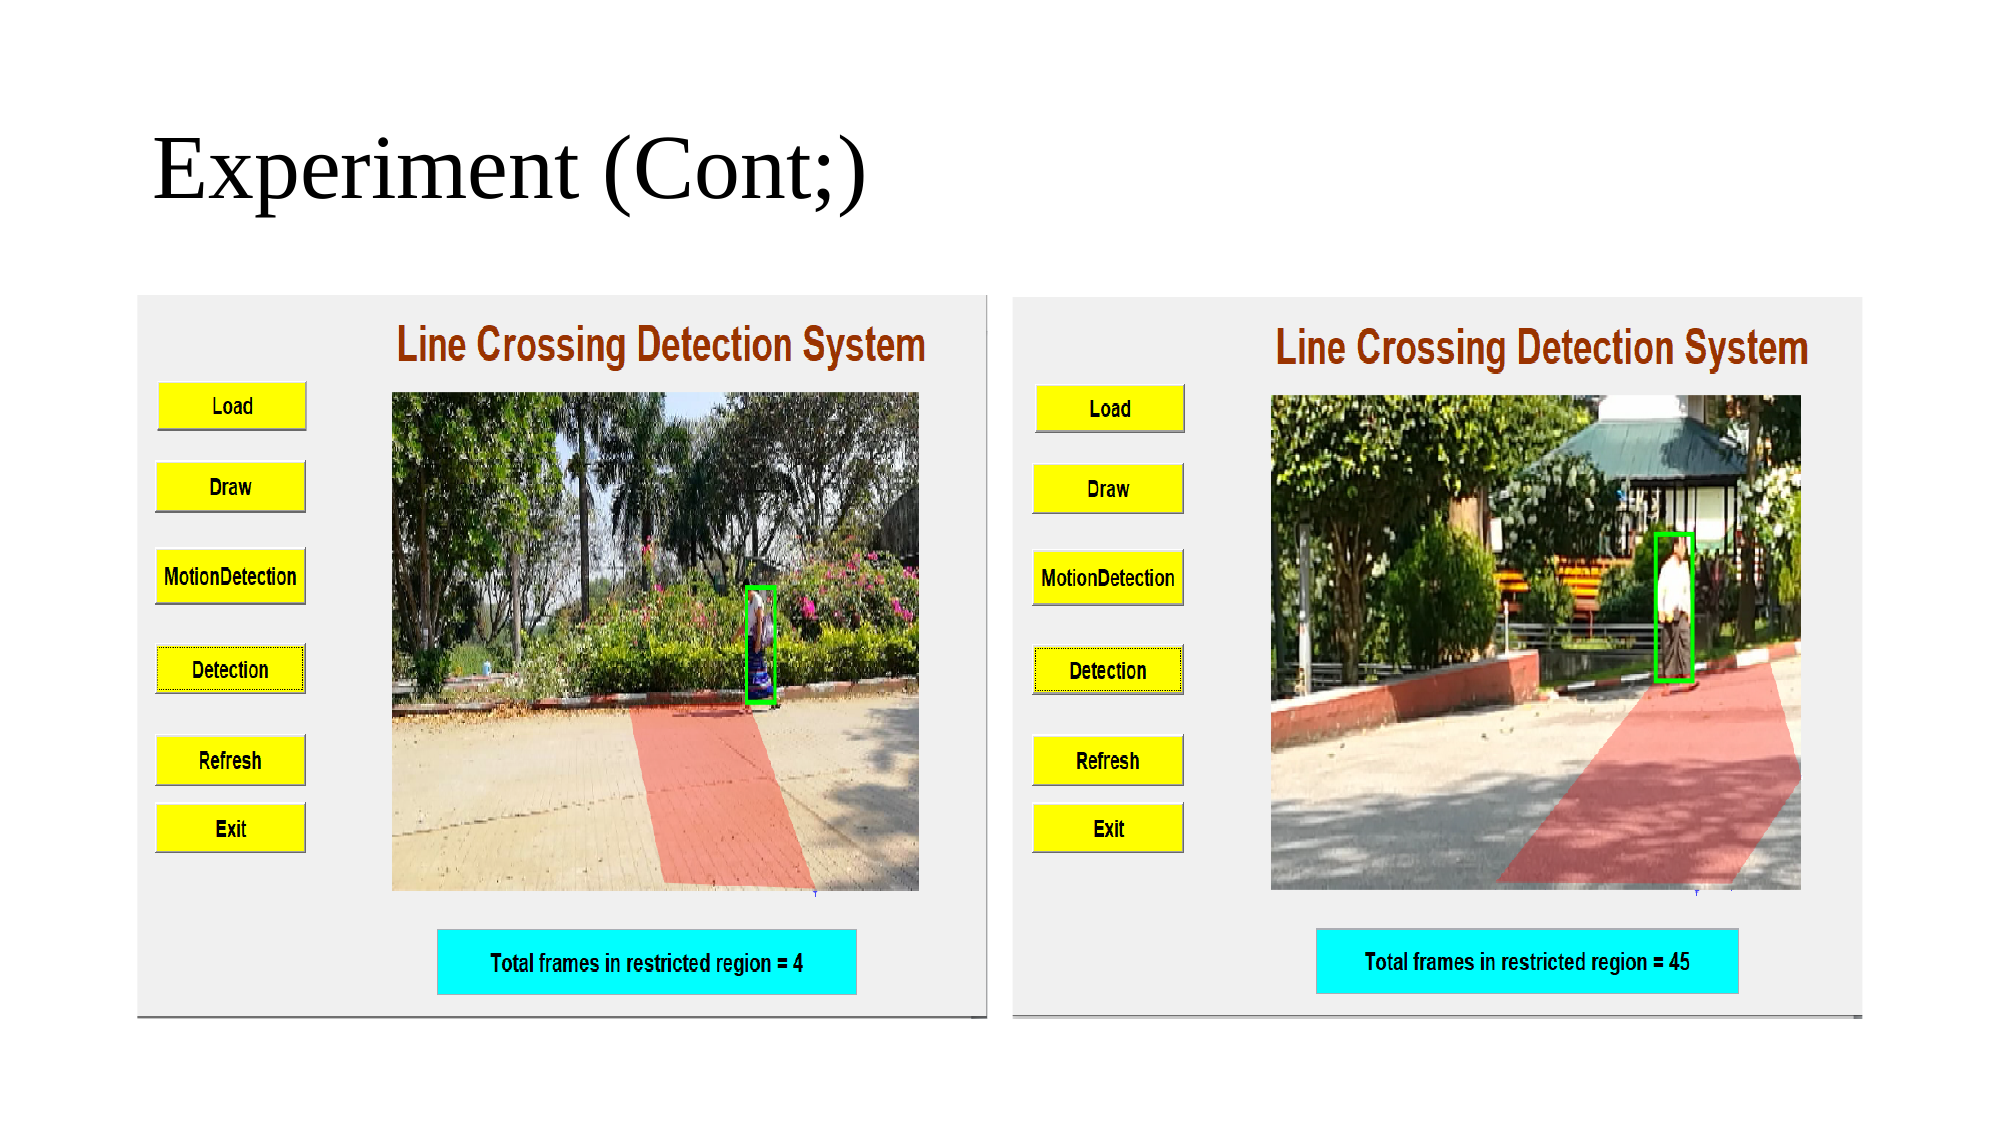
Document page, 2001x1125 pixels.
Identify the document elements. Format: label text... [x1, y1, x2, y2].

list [1012, 297, 1863, 1019]
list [137, 295, 988, 1019]
title Experiment (Cont;) [137, 59, 1863, 278]
